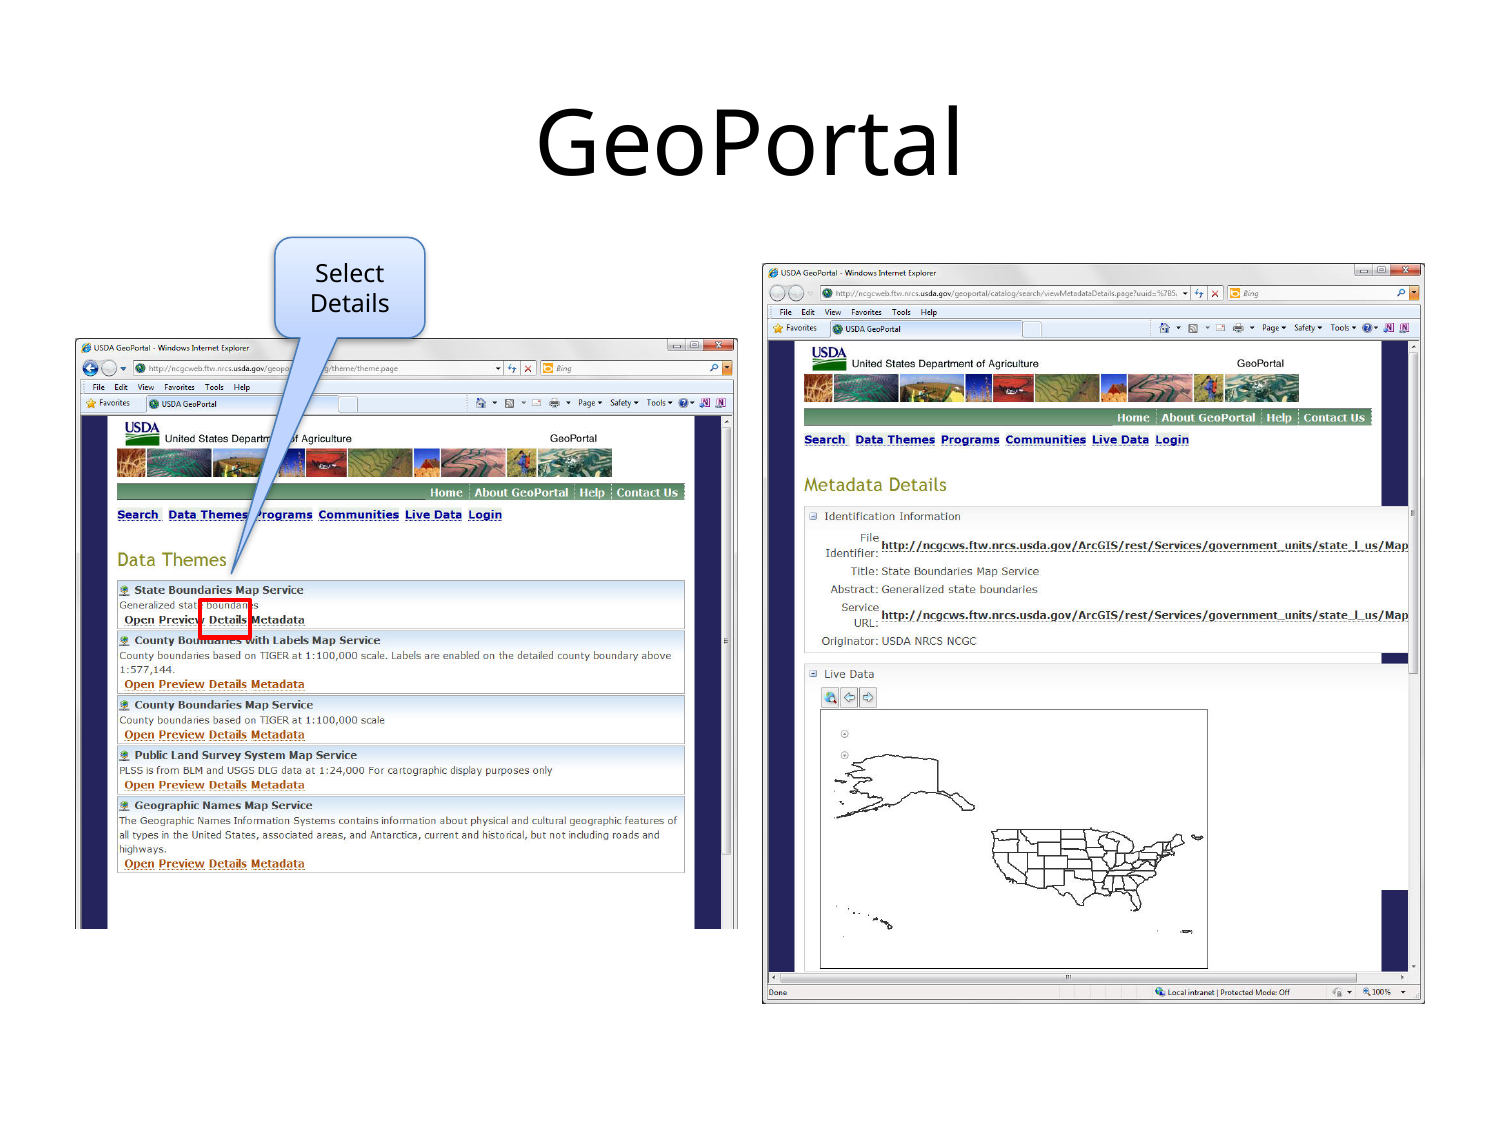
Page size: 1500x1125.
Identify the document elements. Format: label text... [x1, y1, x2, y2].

title GeoPortal [75, 45, 1425, 233]
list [74, 338, 738, 930]
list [762, 263, 1426, 1004]
text_box Select Details [274, 236, 426, 336]
